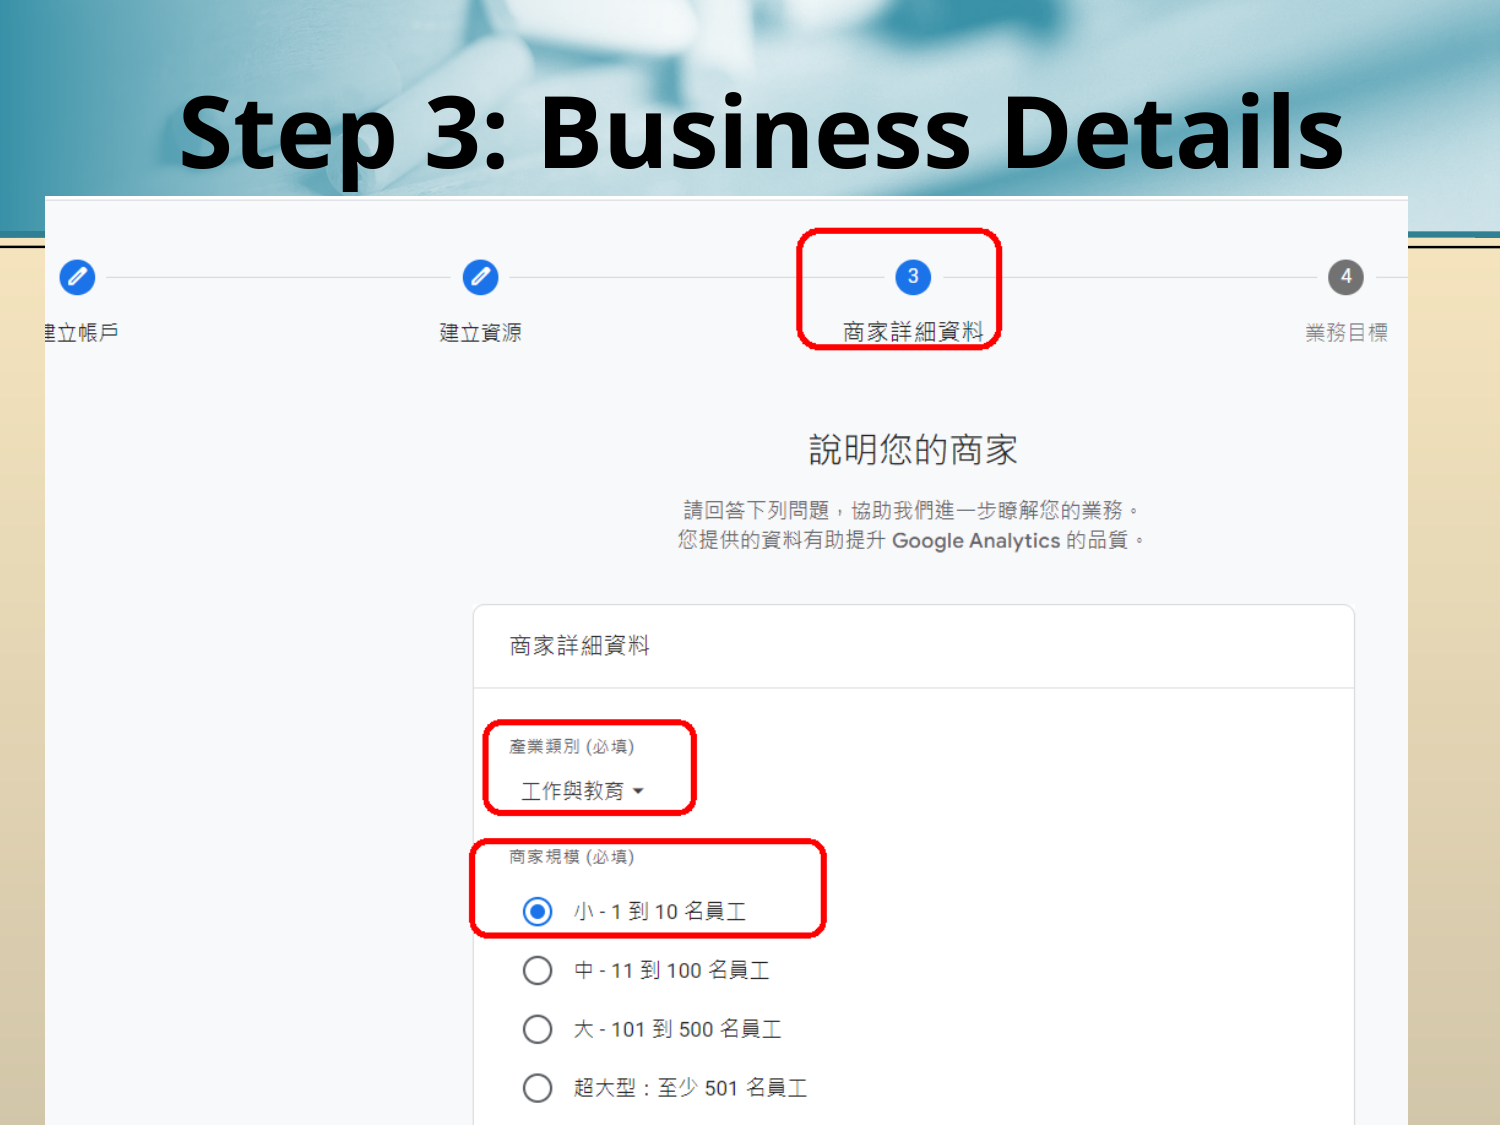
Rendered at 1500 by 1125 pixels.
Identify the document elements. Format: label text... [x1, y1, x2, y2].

picture [45, 196, 1408, 1125]
title Step 3: Business Details [45, 24, 1481, 233]
